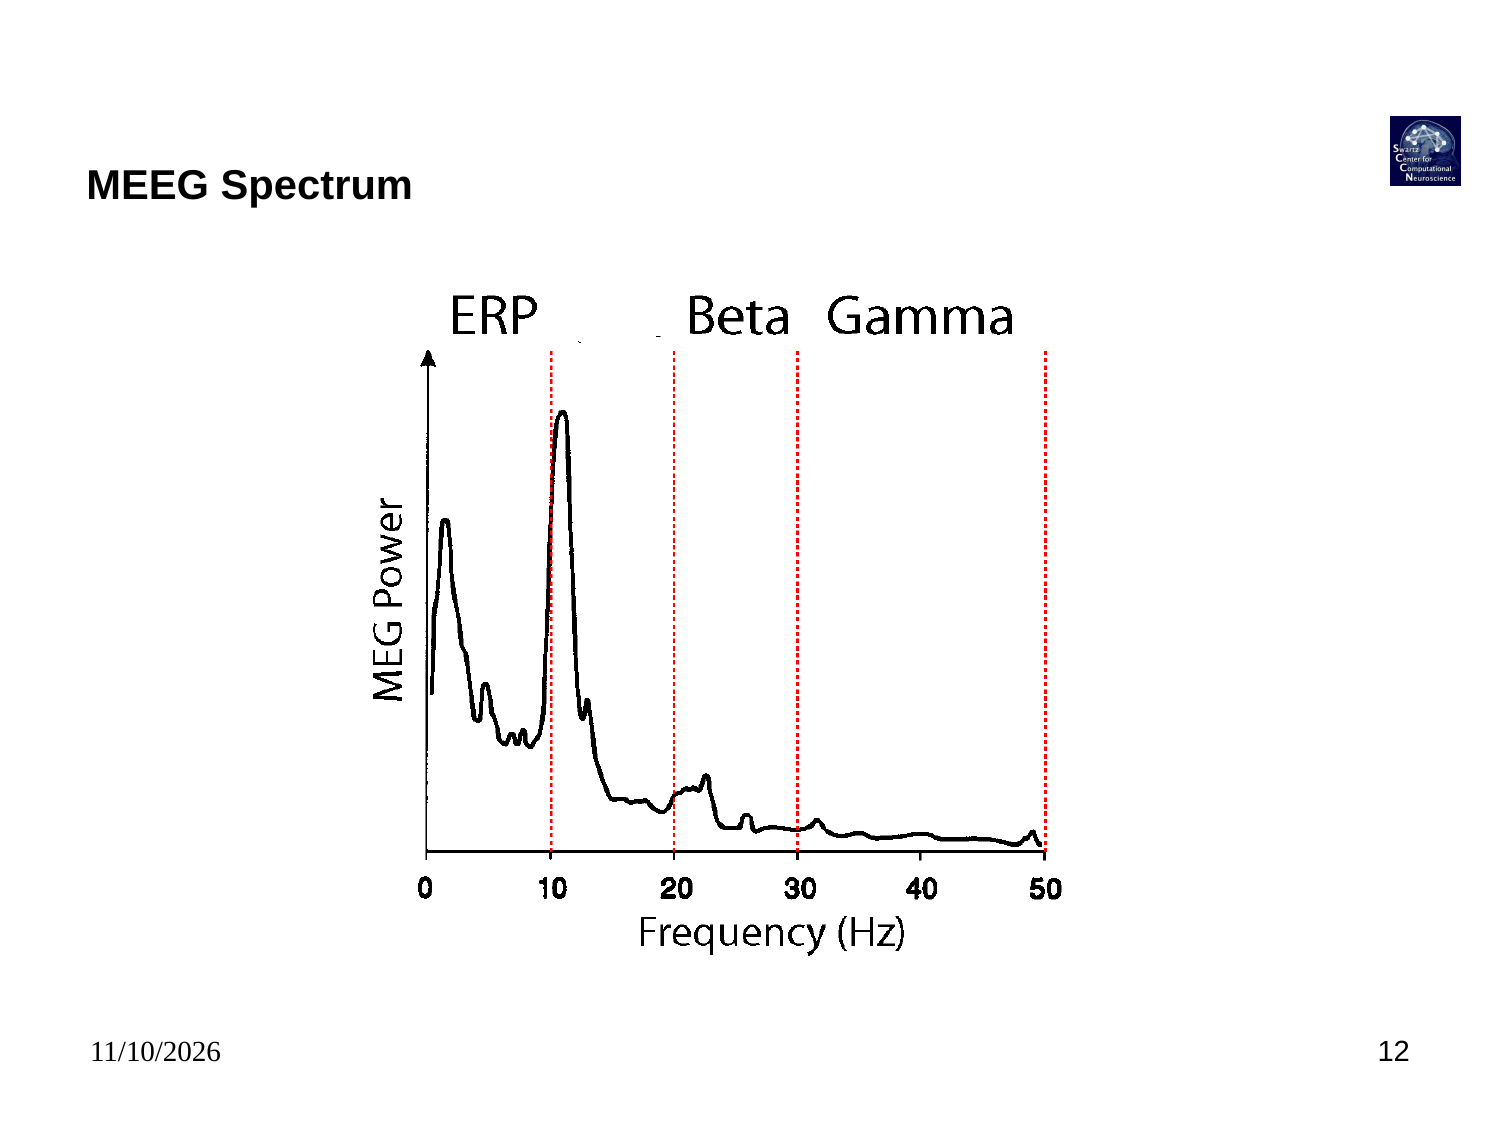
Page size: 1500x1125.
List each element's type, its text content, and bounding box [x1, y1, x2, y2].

slide_number 12 [1074, 1024, 1426, 1103]
picture [1390, 116, 1462, 186]
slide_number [74, 1024, 426, 1103]
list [45, 245, 1396, 989]
text_box MEEG Spectrum [73, 95, 1500, 277]
